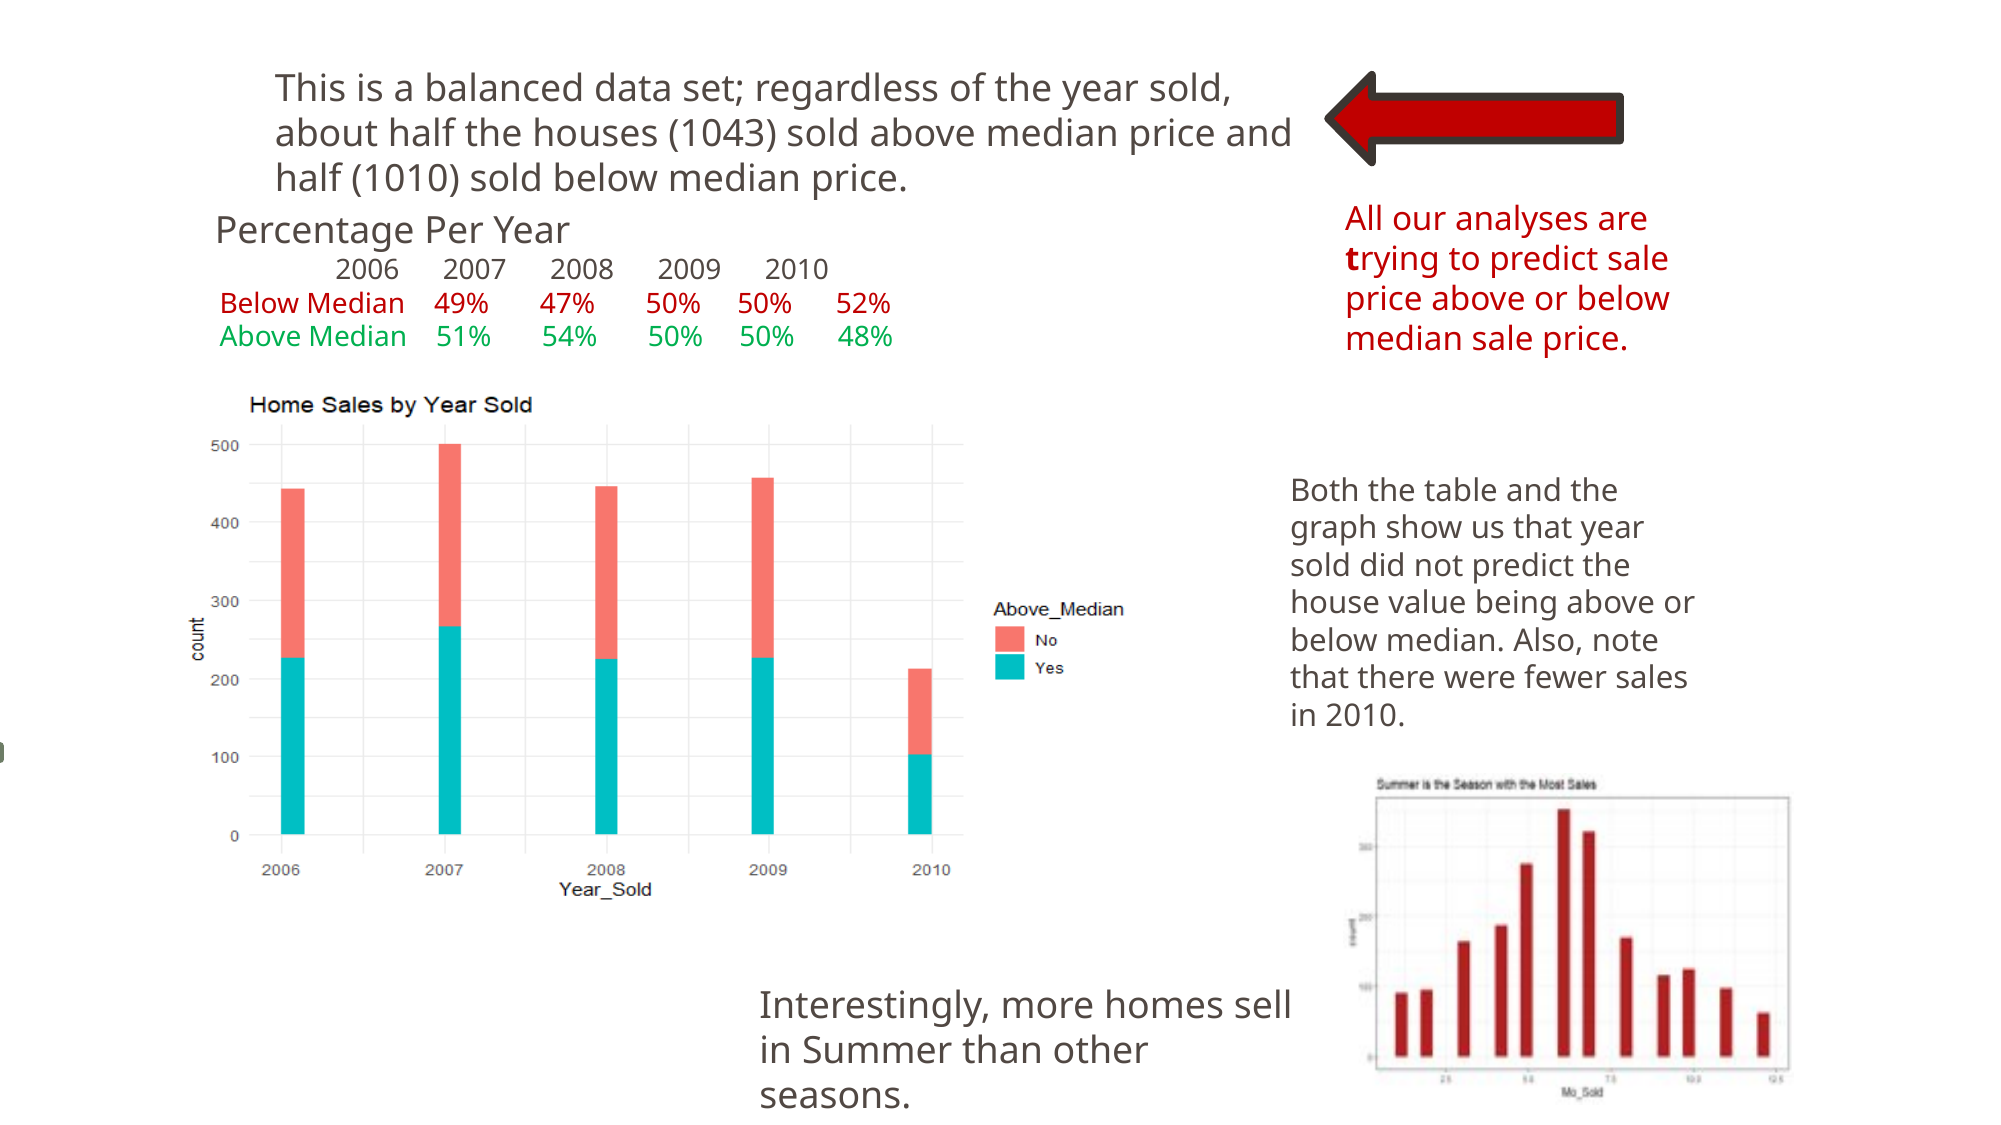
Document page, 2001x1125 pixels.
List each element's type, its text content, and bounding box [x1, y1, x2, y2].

picture [1343, 773, 1794, 1105]
text_box Percentage Per Year 2006 2007 2008 2009 2010 Below Median 49% 47% 50% 50% 52% Above Median 51% 54% 50% 50% 48% [193, 200, 1330, 358]
text_box Interestingly, more homes sell in Summer than other seasons. [744, 973, 1325, 1124]
text_box Both the table and the graph show us that year sold did not predict the house value being above or below median. Also, note that there were fewer sales in 2010. [1278, 464, 1724, 739]
text_box [0, 742, 4, 763]
text_box This is a balanced data set; regardless of the year sold, about half the houses (1043) sold above median price and half (1010) sold below median price. [263, 58, 1330, 205]
text_box [1324, 70, 1624, 167]
picture [176, 386, 1145, 908]
text_box All our analyses are trying to predict sale price above or below median sale price. [1330, 189, 1702, 365]
